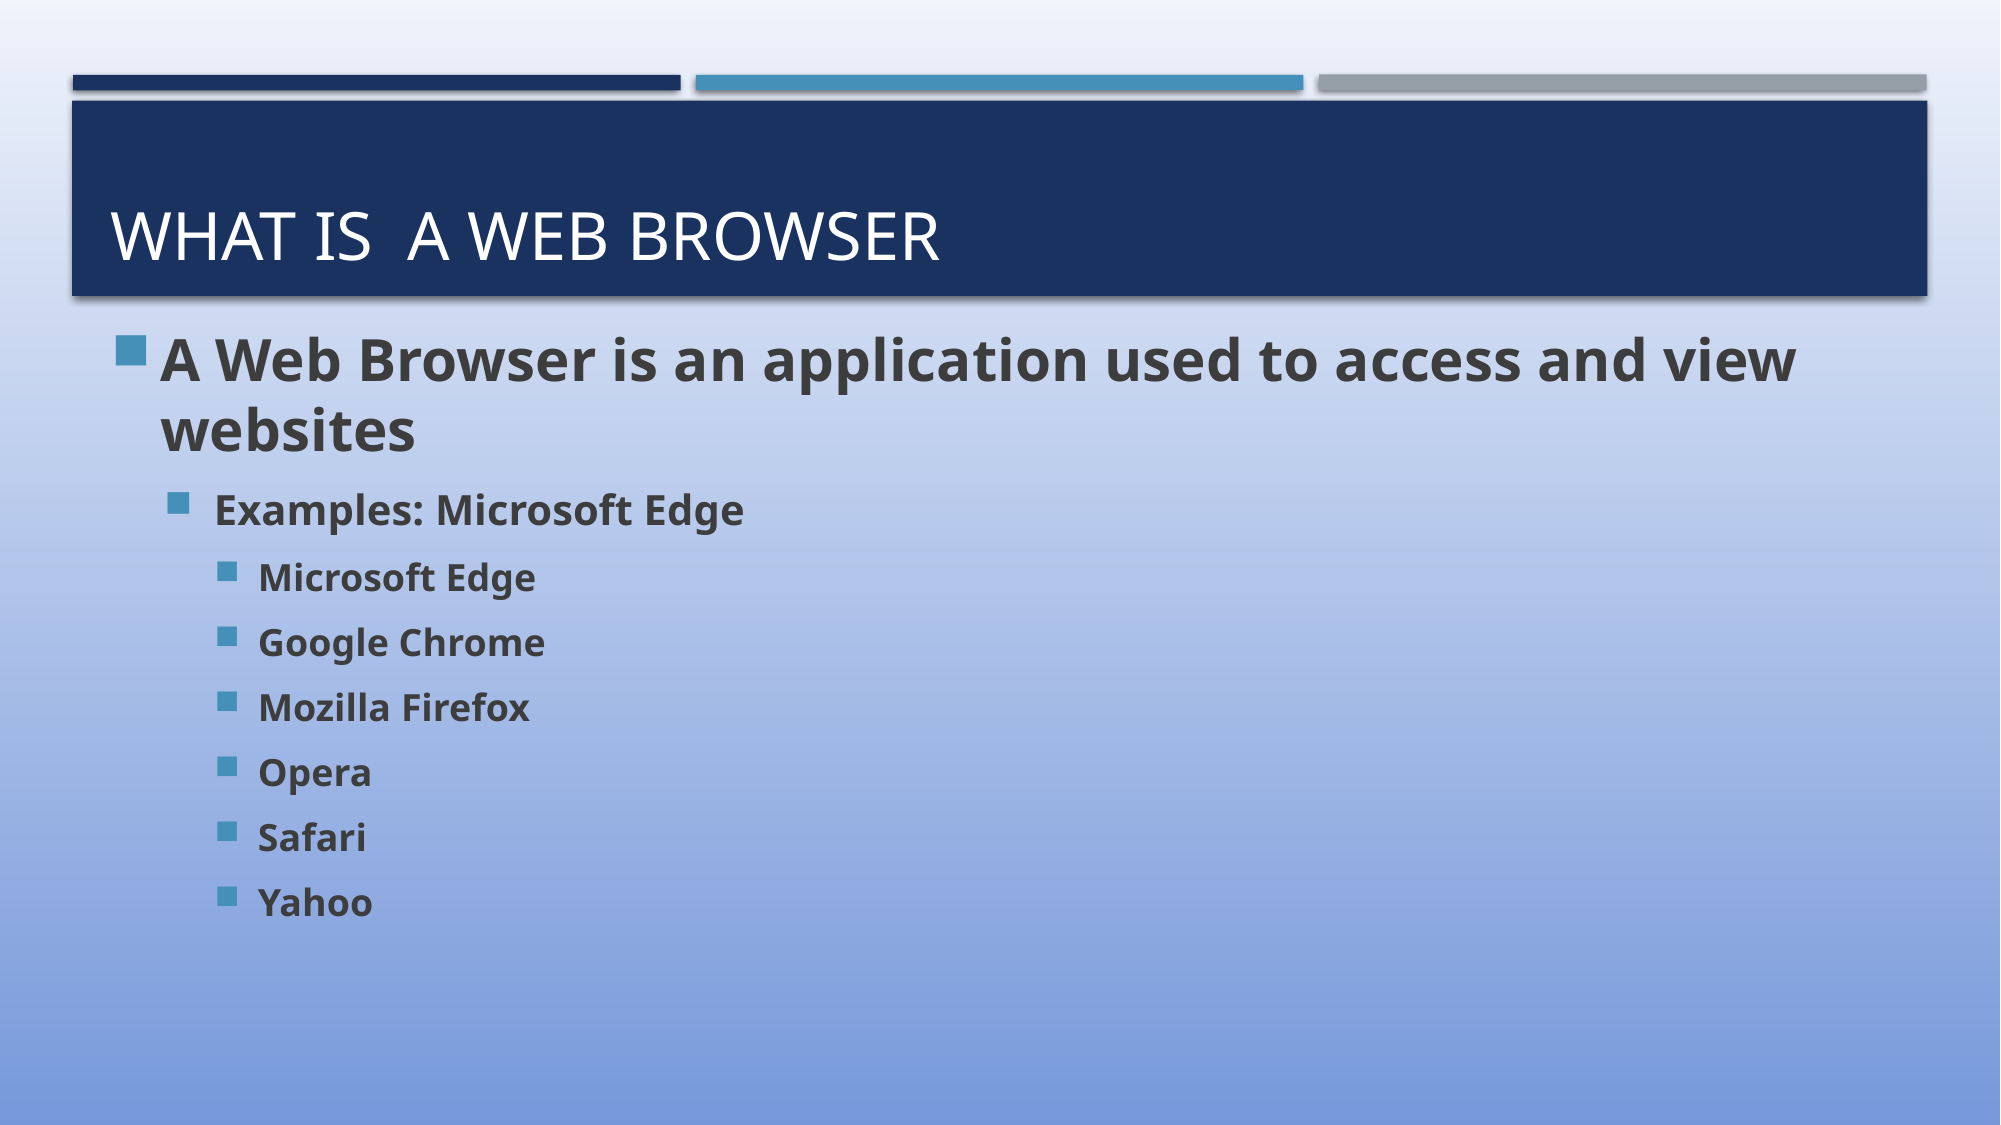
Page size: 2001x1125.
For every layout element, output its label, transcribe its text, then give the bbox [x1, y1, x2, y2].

title What is a web browser [95, 115, 1905, 282]
list A Web Browser is an application used to access and view websites Examples: Microsoft Edge Microsoft Edge Google Chrome Mozilla Firefox Opera Safari Yahoo [95, 299, 1905, 1029]
